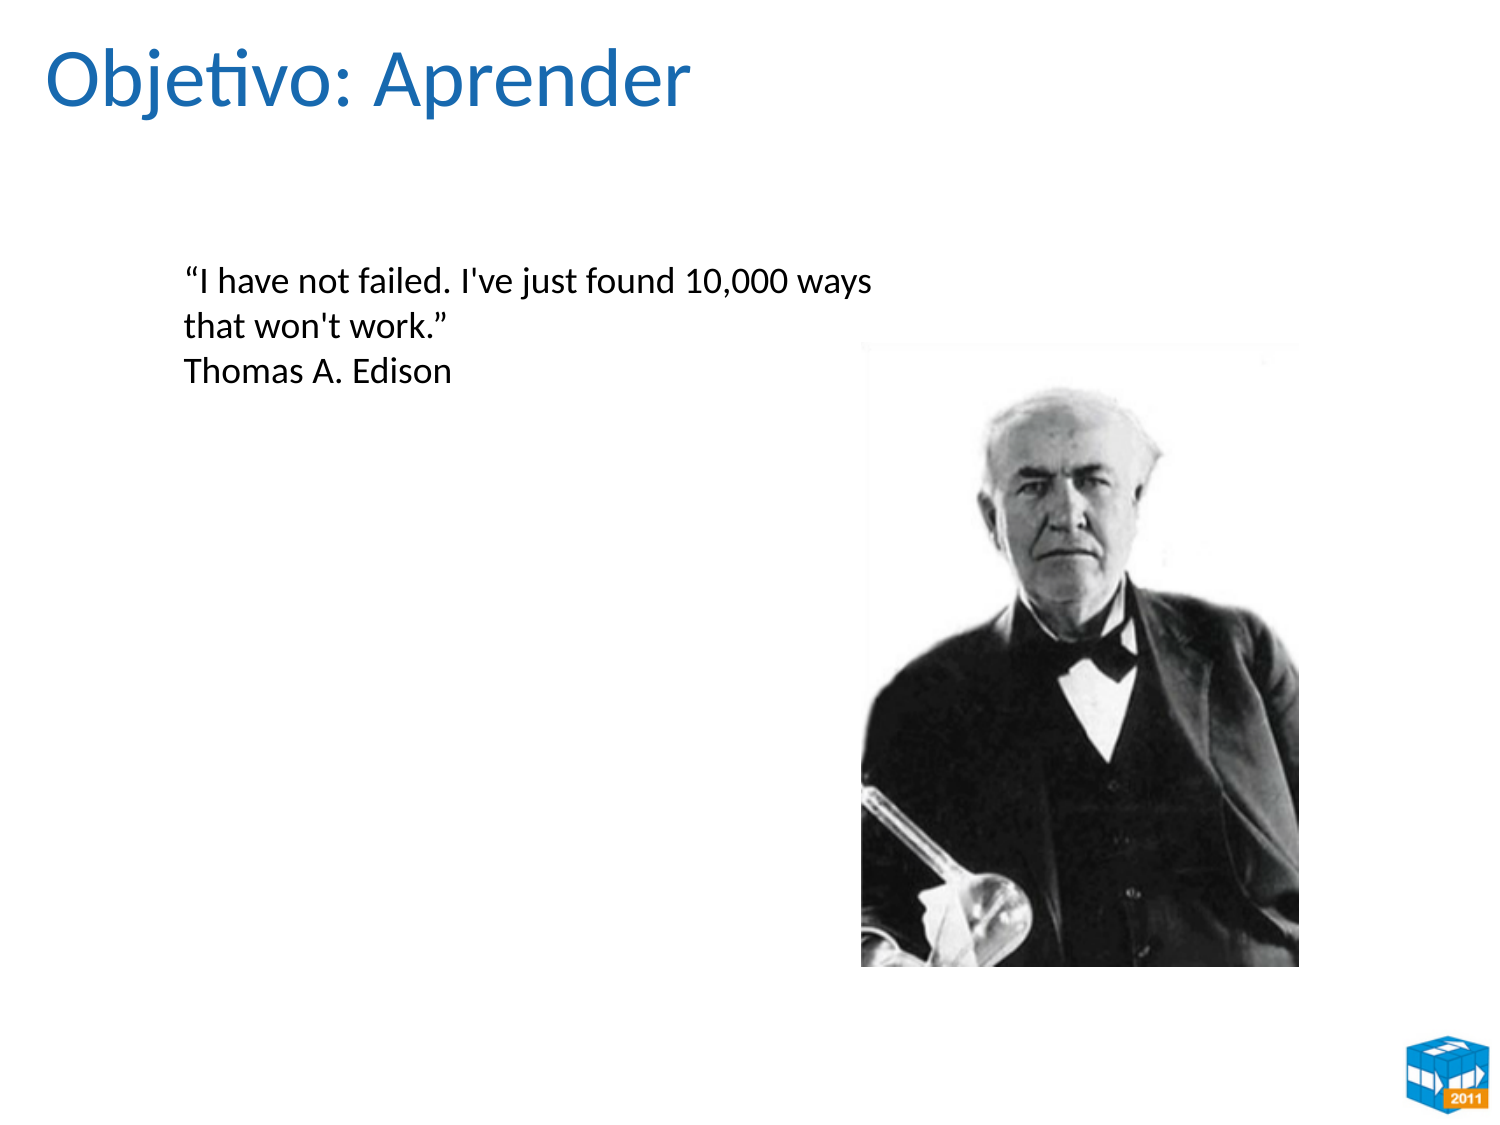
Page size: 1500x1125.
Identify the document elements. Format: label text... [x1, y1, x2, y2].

text_box “I have not failed. I've just found 10,000 ways that won't work.” Thomas A. Edison [168, 249, 940, 399]
title Objetivo: Aprender [30, 23, 1475, 123]
picture [860, 342, 1299, 967]
picture [1402, 1029, 1492, 1119]
